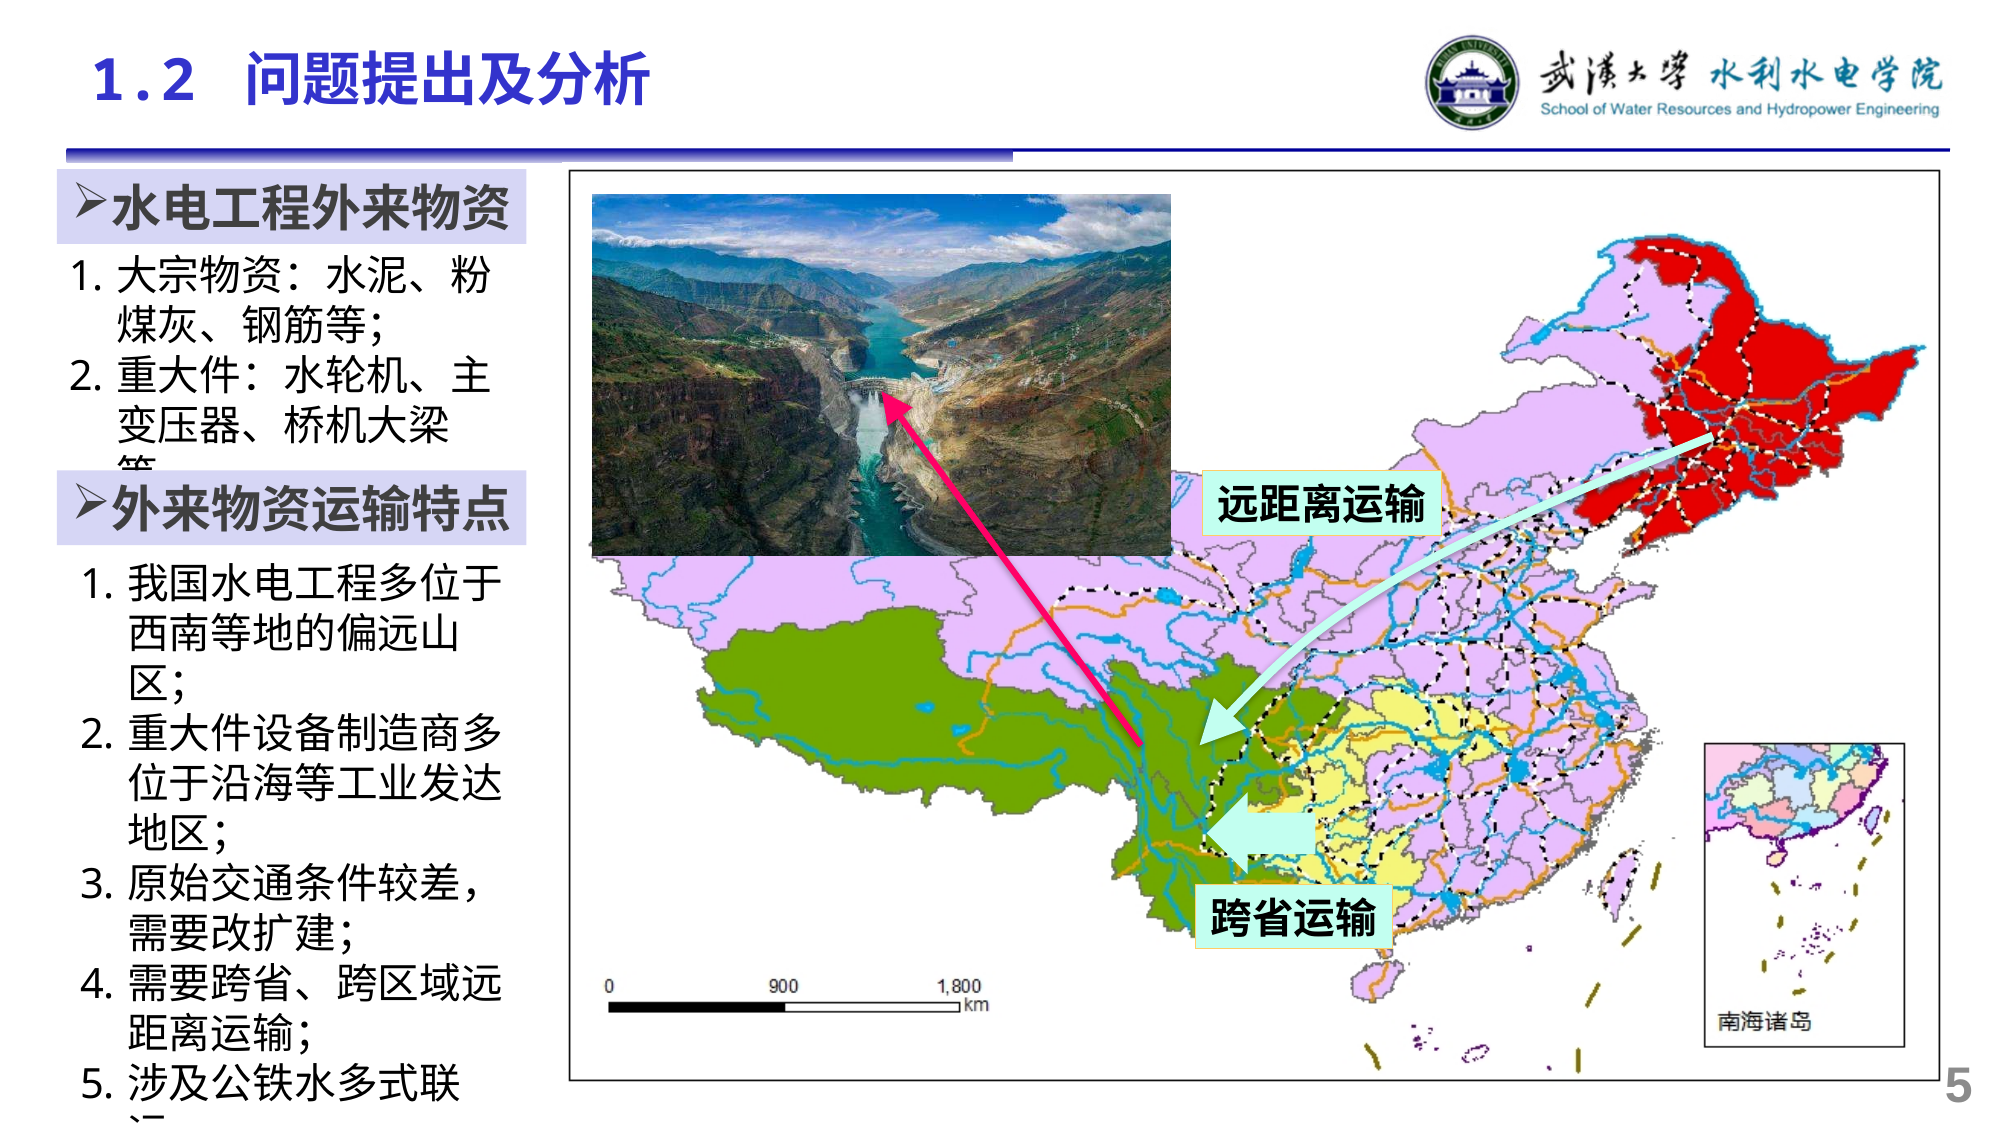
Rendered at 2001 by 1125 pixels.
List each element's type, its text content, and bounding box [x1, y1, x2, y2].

text_box 外来物资运输特点 [56, 470, 527, 546]
slide_number 5 [1537, 1052, 1988, 1113]
picture [562, 162, 1945, 1086]
text_box 1.2 问题提出及分析 [75, 34, 989, 120]
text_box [881, 391, 1142, 746]
text_box 水电工程外来物资 [56, 169, 527, 241]
text_box 大宗物资：水泥、粉煤灰、钢筋等； 重大件：水轮机、主变压器、桥机大梁等。 [42, 241, 533, 507]
picture [1384, 25, 2000, 138]
text_box 我国水电工程多位于西南等地的偏远山区； 重大件设备制造商多位于沿海等工业发达地区； 原始交通条件较差，需要改扩建； 需要跨省、跨区域远距离运输； 涉及公铁水多式联运。 [53, 549, 533, 1125]
